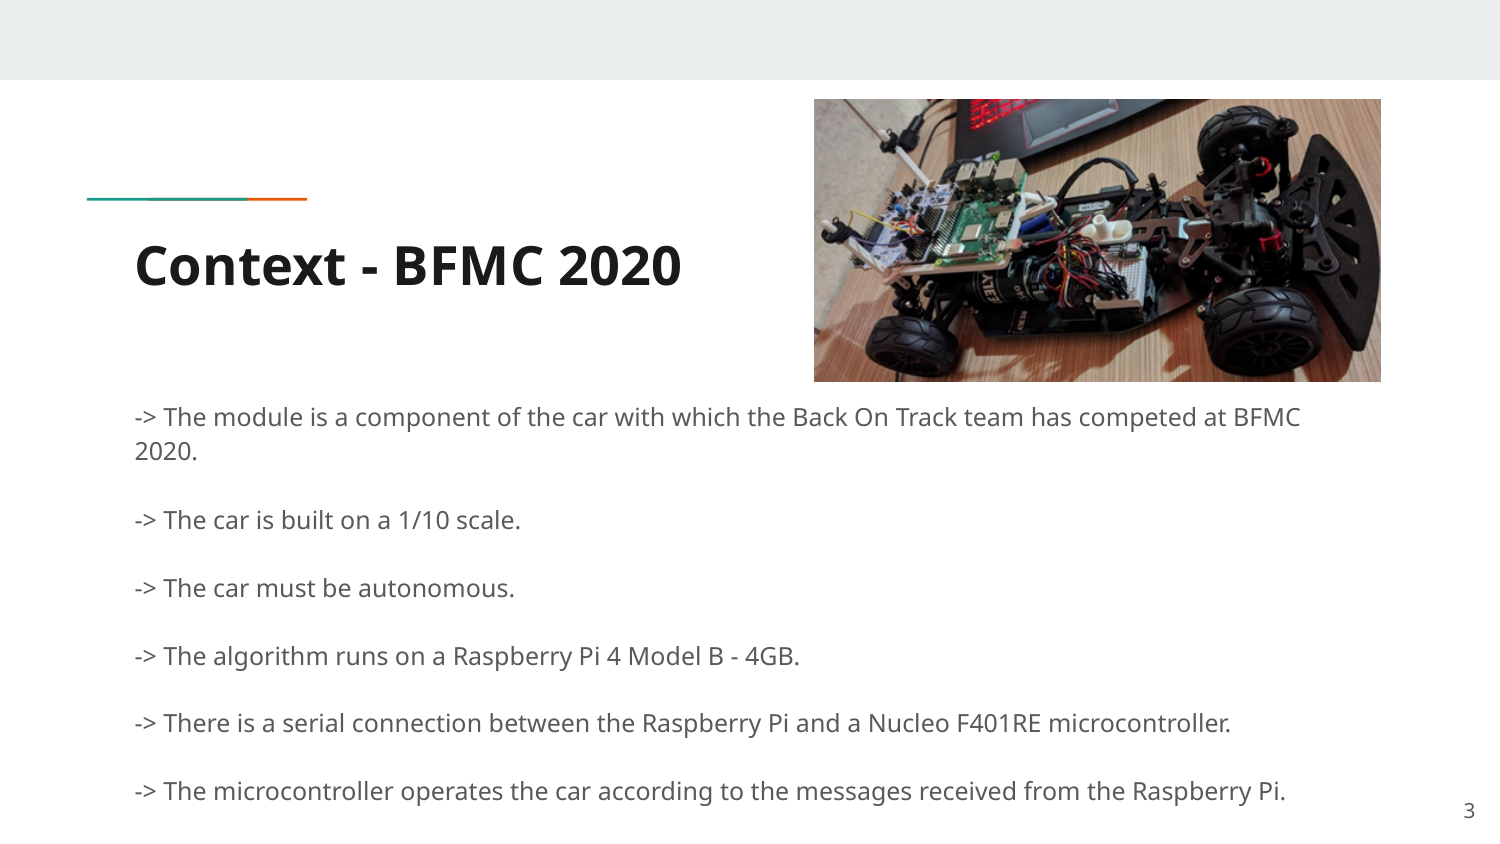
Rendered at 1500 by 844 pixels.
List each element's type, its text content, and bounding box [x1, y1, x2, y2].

title Context - BFMC 2020 [119, 216, 808, 305]
list -> The module is a component of the car with which the Back On Track team has competed at BFMC 2020. -> The car is built on a 1/10 scale. -> The car must be autonomous. -> The algorithm runs on a Raspberry Pi 4 Model B - 4GB. -> There is a serial connection between the Raspberry Pi and a Nucleo F401RE microcontroller. -> The microcontroller operates the car according to the messages received from the Raspberry Pi. [119, 381, 1381, 785]
picture [813, 99, 1382, 382]
slide_number 3 [1400, 779, 1491, 844]
